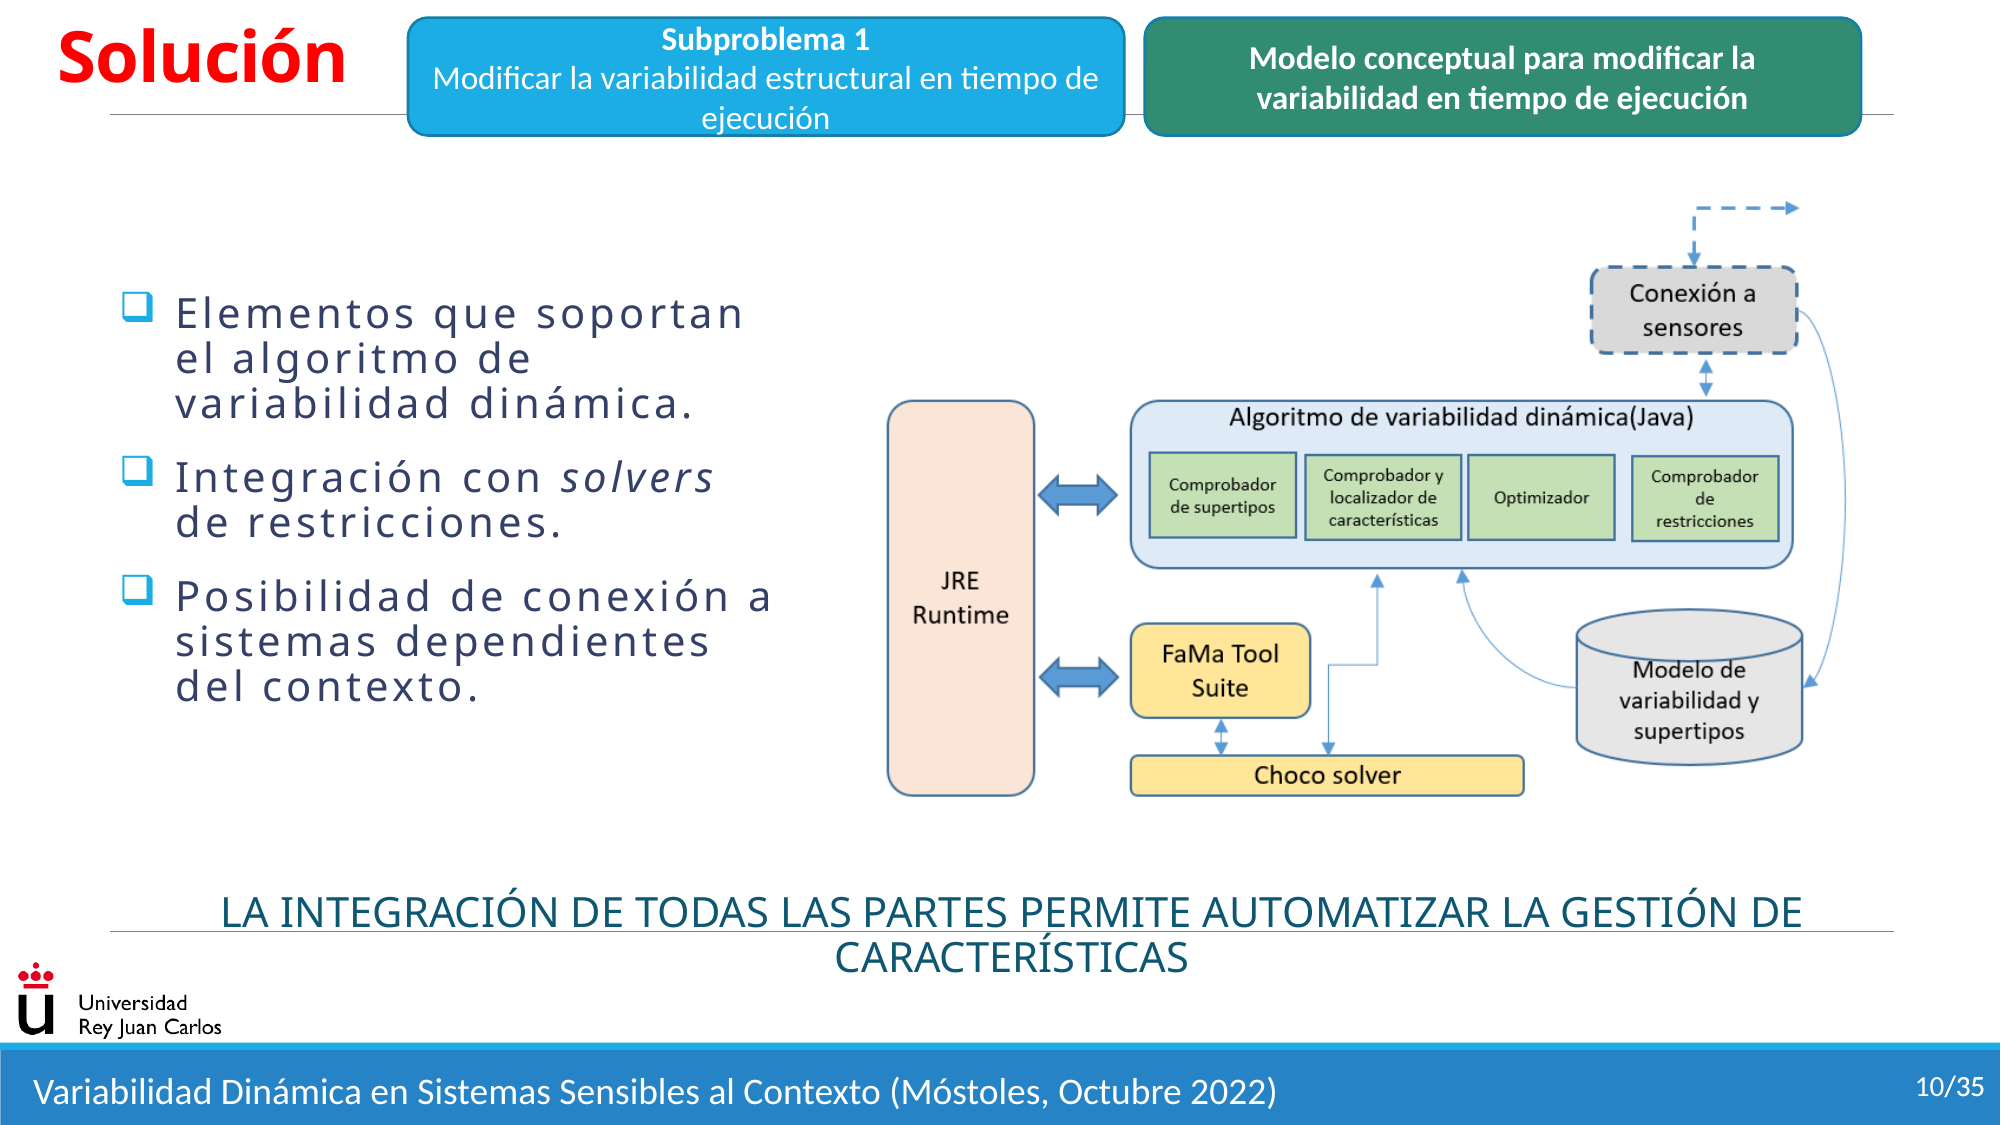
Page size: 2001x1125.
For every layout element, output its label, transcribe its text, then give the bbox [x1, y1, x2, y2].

picture [862, 176, 1886, 845]
text_box Subproblema 1 Modificar la variabilidad estructural en tiempo de ejecución [406, 105, 1126, 137]
text_box Solución [42, 17, 1693, 105]
text_box 10/35 [1830, 1059, 2000, 1110]
text_box Modelo conceptual para modificar la variabilidad en tiempo de ejecución [1143, 16, 1863, 137]
picture [18, 961, 222, 1040]
list LA INTEGRACIÓN DE TODAS LAS PARTES PERMITE AUTOMATIZAR LA GESTIÓN DE CARACTERÍSTICAS [180, 883, 1830, 991]
text_box Elementos que soportan el algoritmo de variabilidad dinámica. Integración con solvers de restricciones. Posibilidad de conexión a sistemas dependientes del contexto. [104, 284, 805, 818]
